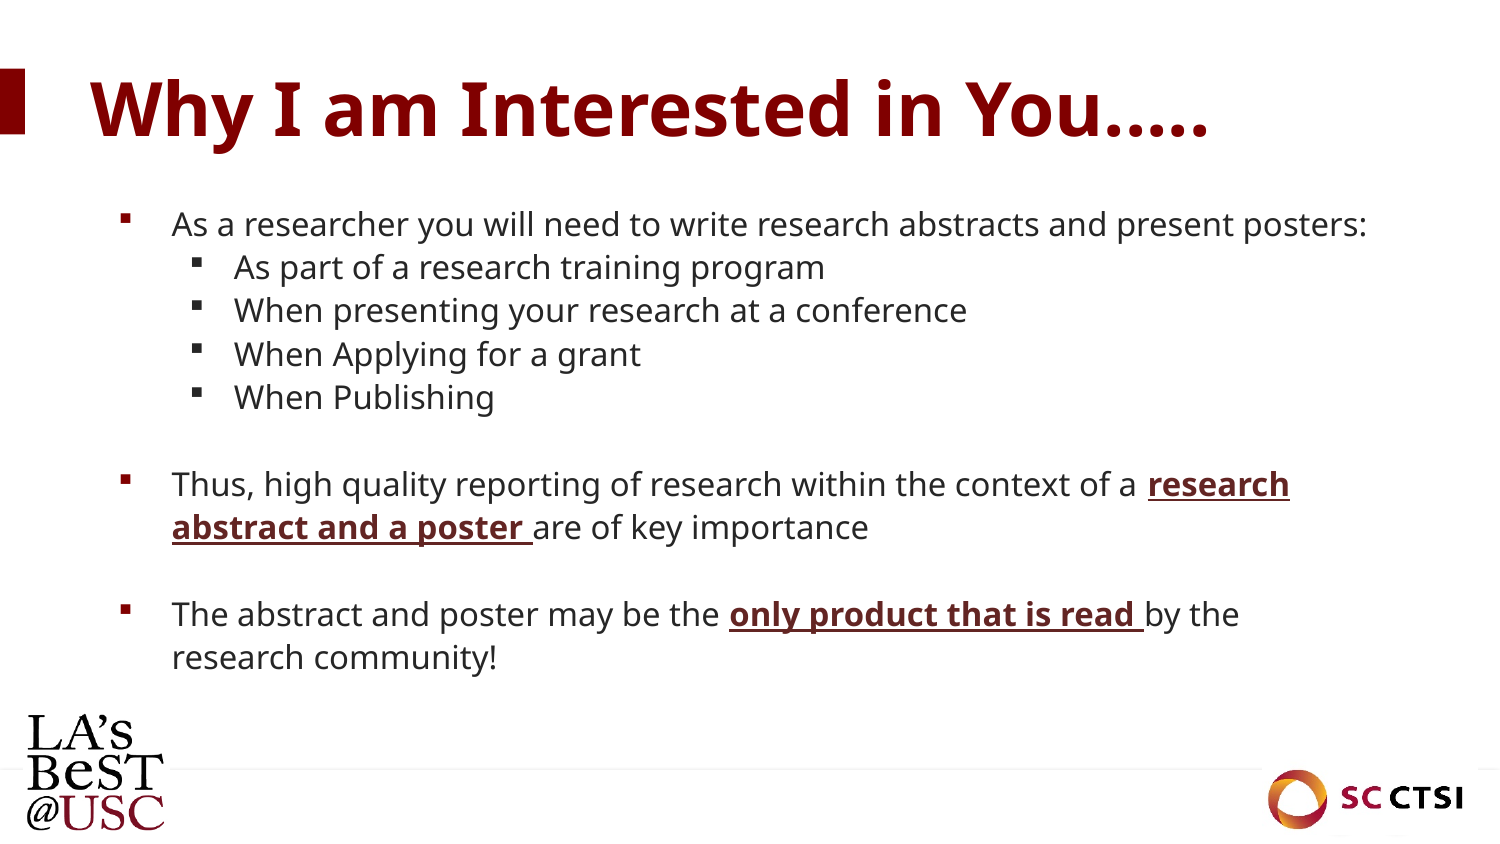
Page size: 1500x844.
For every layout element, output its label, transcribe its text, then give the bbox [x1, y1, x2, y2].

picture [1262, 759, 1478, 835]
list As a researcher you will need to write research abstracts and present posters: As part of a research training program When presenting your research at a conference When Applying for a grant When Publishing Thus, high quality reporting of research within the context of a research abstract and a poster are of key importance The abstract and poster may be the only product that is read by the research community! [103, 191, 1397, 727]
title Why I am Interested in You..... [75, 71, 1325, 142]
picture [23, 708, 170, 836]
